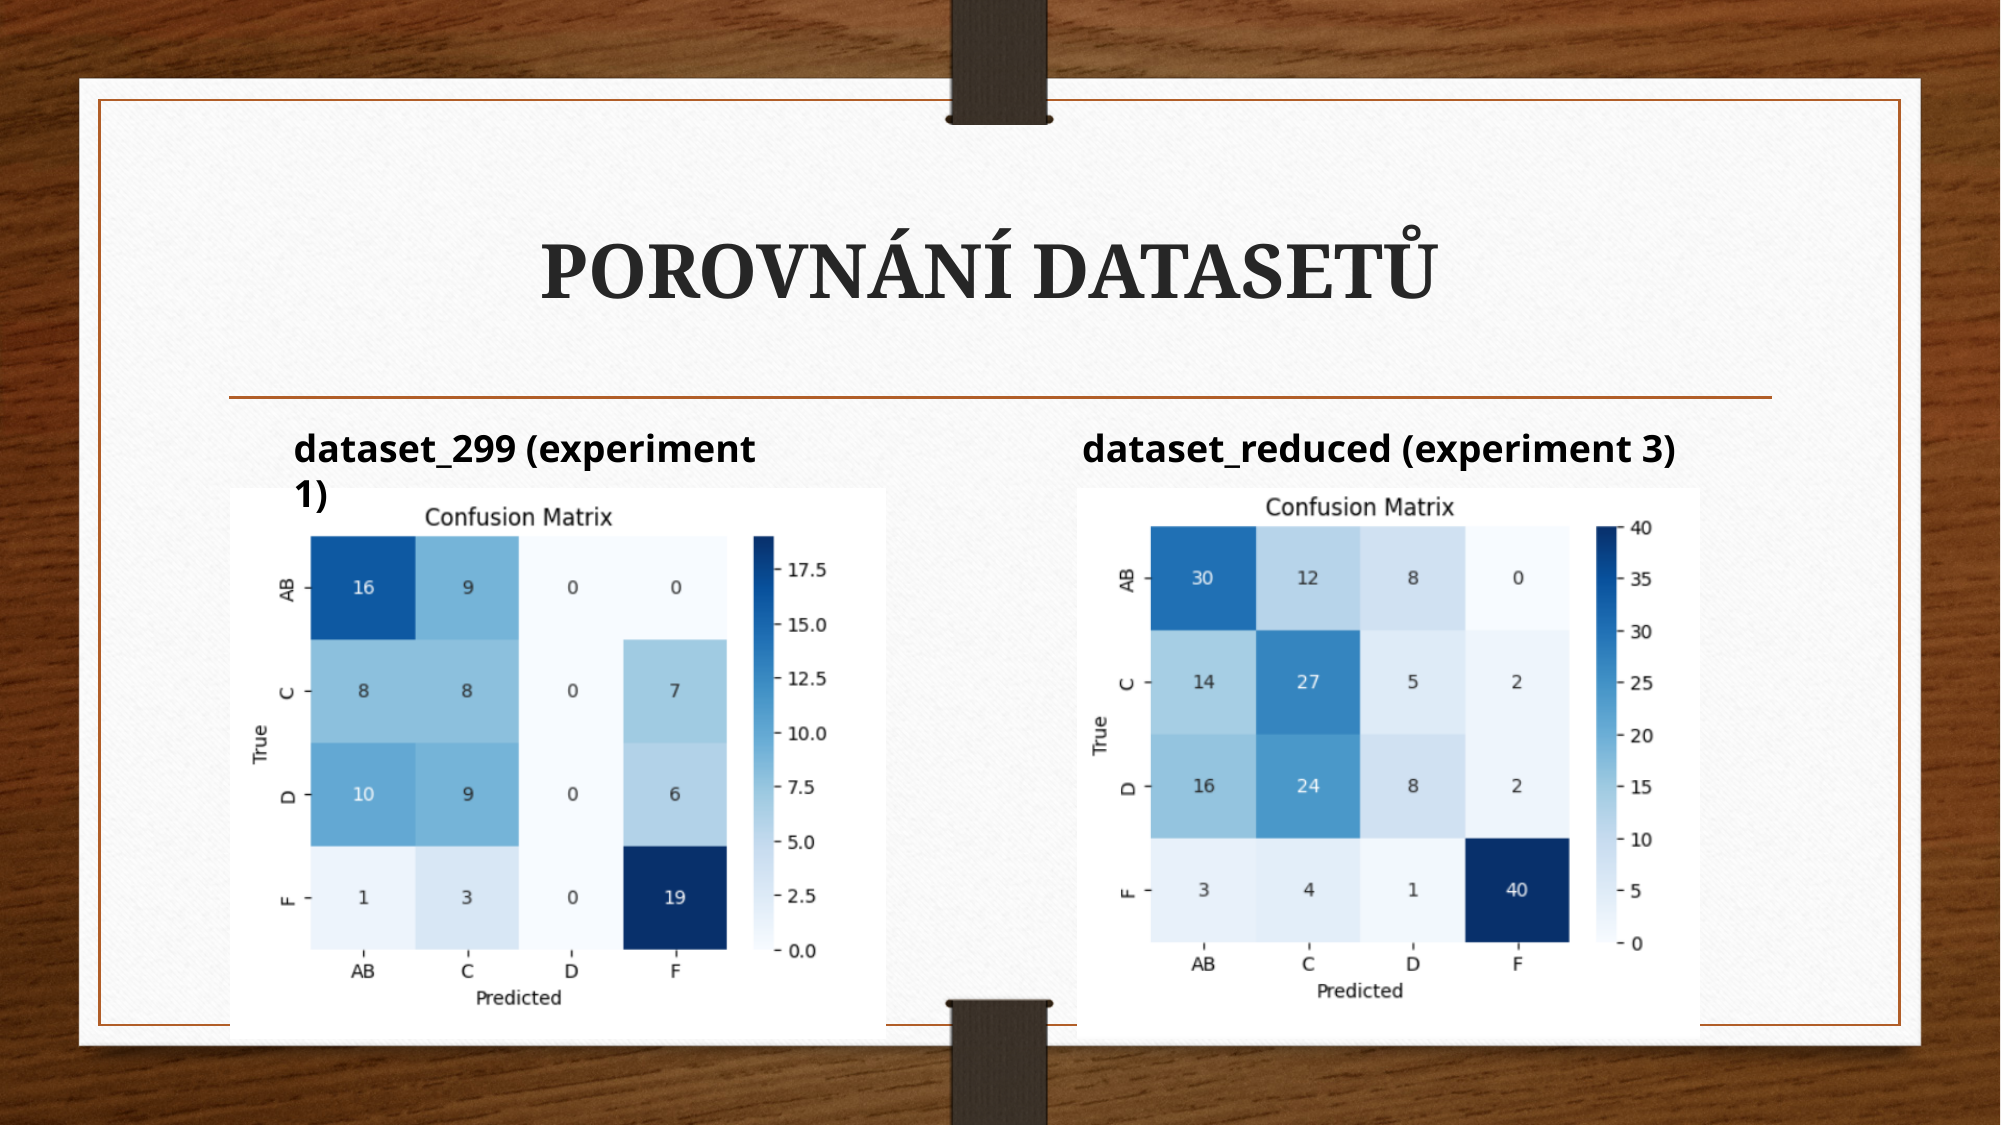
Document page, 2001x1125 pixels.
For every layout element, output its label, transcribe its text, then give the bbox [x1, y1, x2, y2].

picture [0, 0, 2001, 1125]
title POROVNÁNÍ DATASETŮ [212, 161, 1788, 375]
text_box dataset_299 (experiment 1) [278, 417, 812, 488]
text_box dataset_reduced (experiment 3) [1067, 417, 1698, 477]
